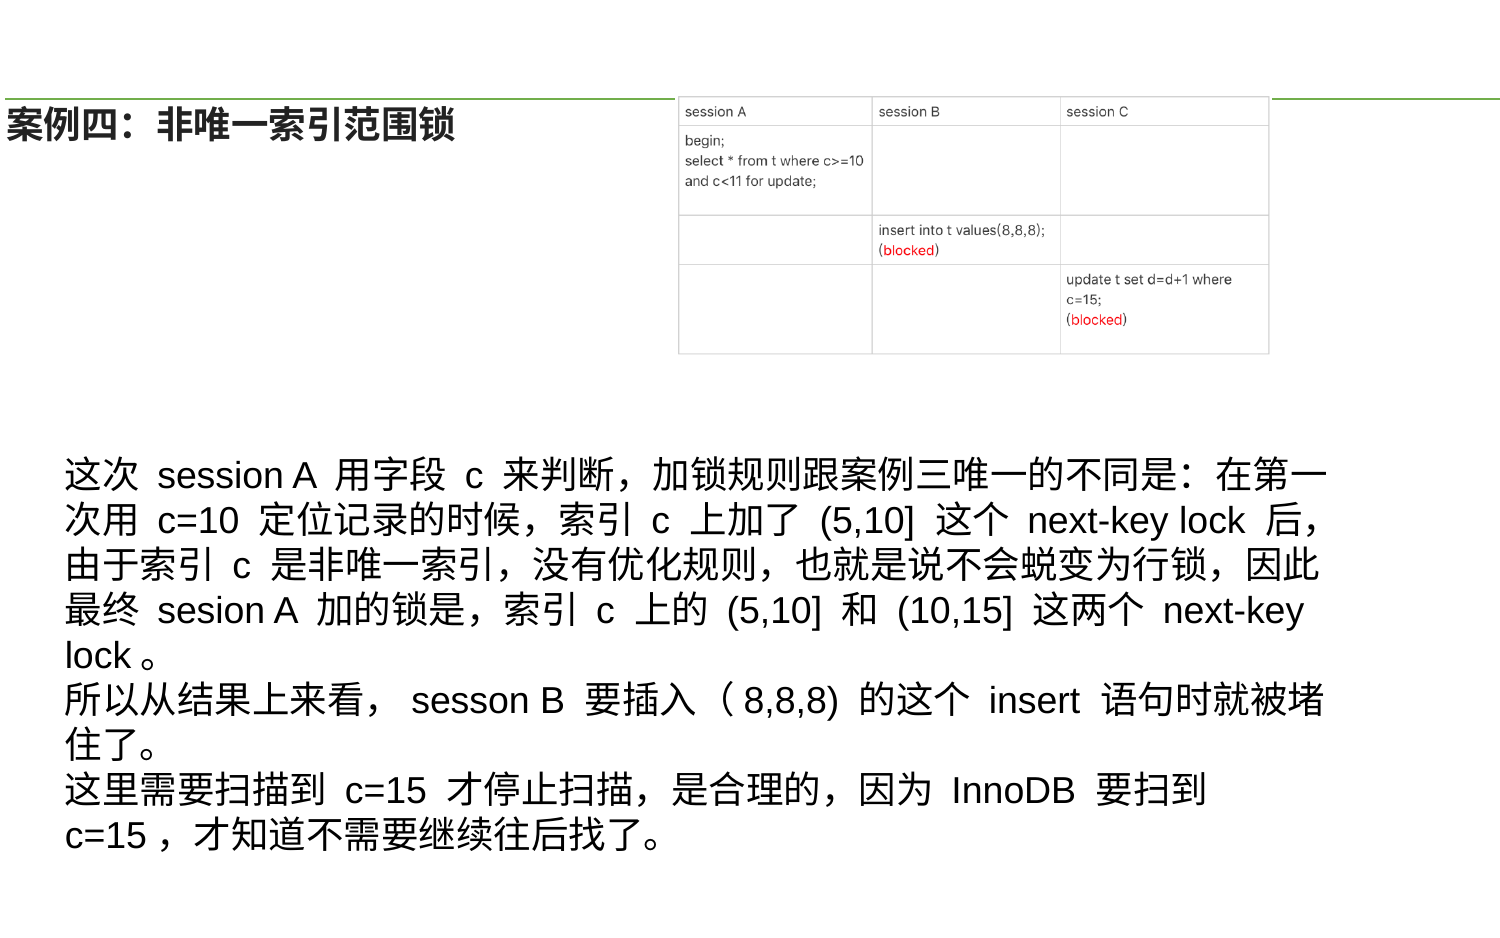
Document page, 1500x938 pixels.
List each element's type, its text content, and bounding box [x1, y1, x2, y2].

picture [674, 93, 1273, 358]
text_box 案例四：非唯一索引范围锁 [0, 93, 472, 154]
text_box 这次 session A 用字段 c 来判断，加锁规则跟案例三唯一的不同是：在第一次用 c=10 定位记录的时候，索引 c 上加了 (5,10] 这个 next-key lock 后，由于索引 c 是非唯一索引，没有优化规则，也就是说不会蜕变为行锁，因此最终 sesion A 加的锁是，索引 c 上的 (5,10] 和 (10,15] 这两个 next-key lock。 所以从结果上来看，sesson B 要插入（8,8,8) 的这个 insert 语句时就被堵住了。 这里需要扫描到 c=15 才停止扫描，是合理的，因为 InnoDB 要扫到 c=15，才知道不需要继续往后找了。 [50, 443, 1363, 909]
